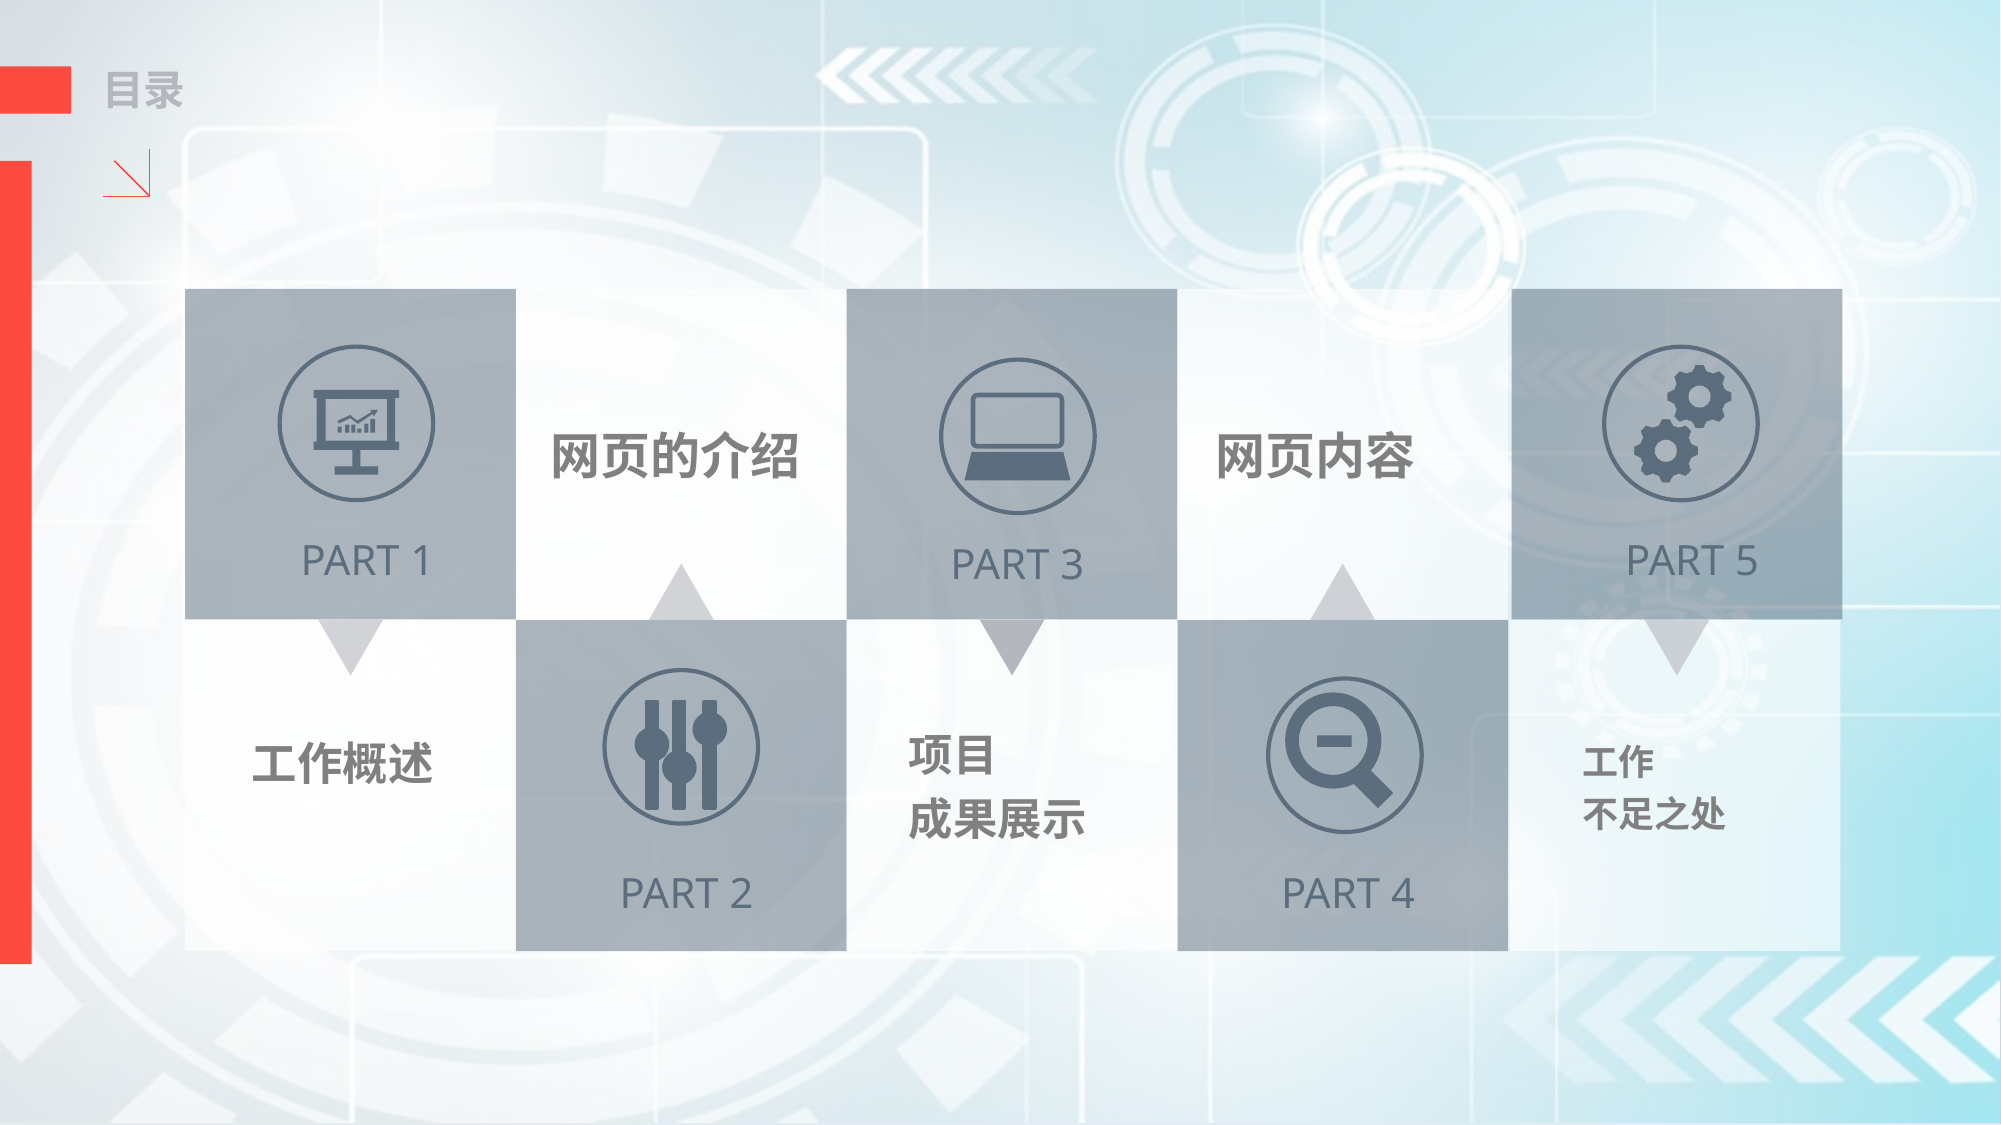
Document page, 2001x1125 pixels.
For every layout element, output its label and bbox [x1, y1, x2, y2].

text_box [1267, 678, 1422, 833]
text_box [846, 288, 1178, 676]
text_box [1177, 563, 1509, 952]
text_box [1603, 346, 1758, 501]
text_box [515, 563, 847, 952]
text_box [940, 359, 1095, 514]
text_box [604, 669, 759, 824]
picture [0, 0, 2000, 1123]
text_box [1511, 288, 1843, 676]
text_box [279, 346, 434, 501]
text_box [102, 148, 150, 197]
text_box [184, 288, 517, 676]
